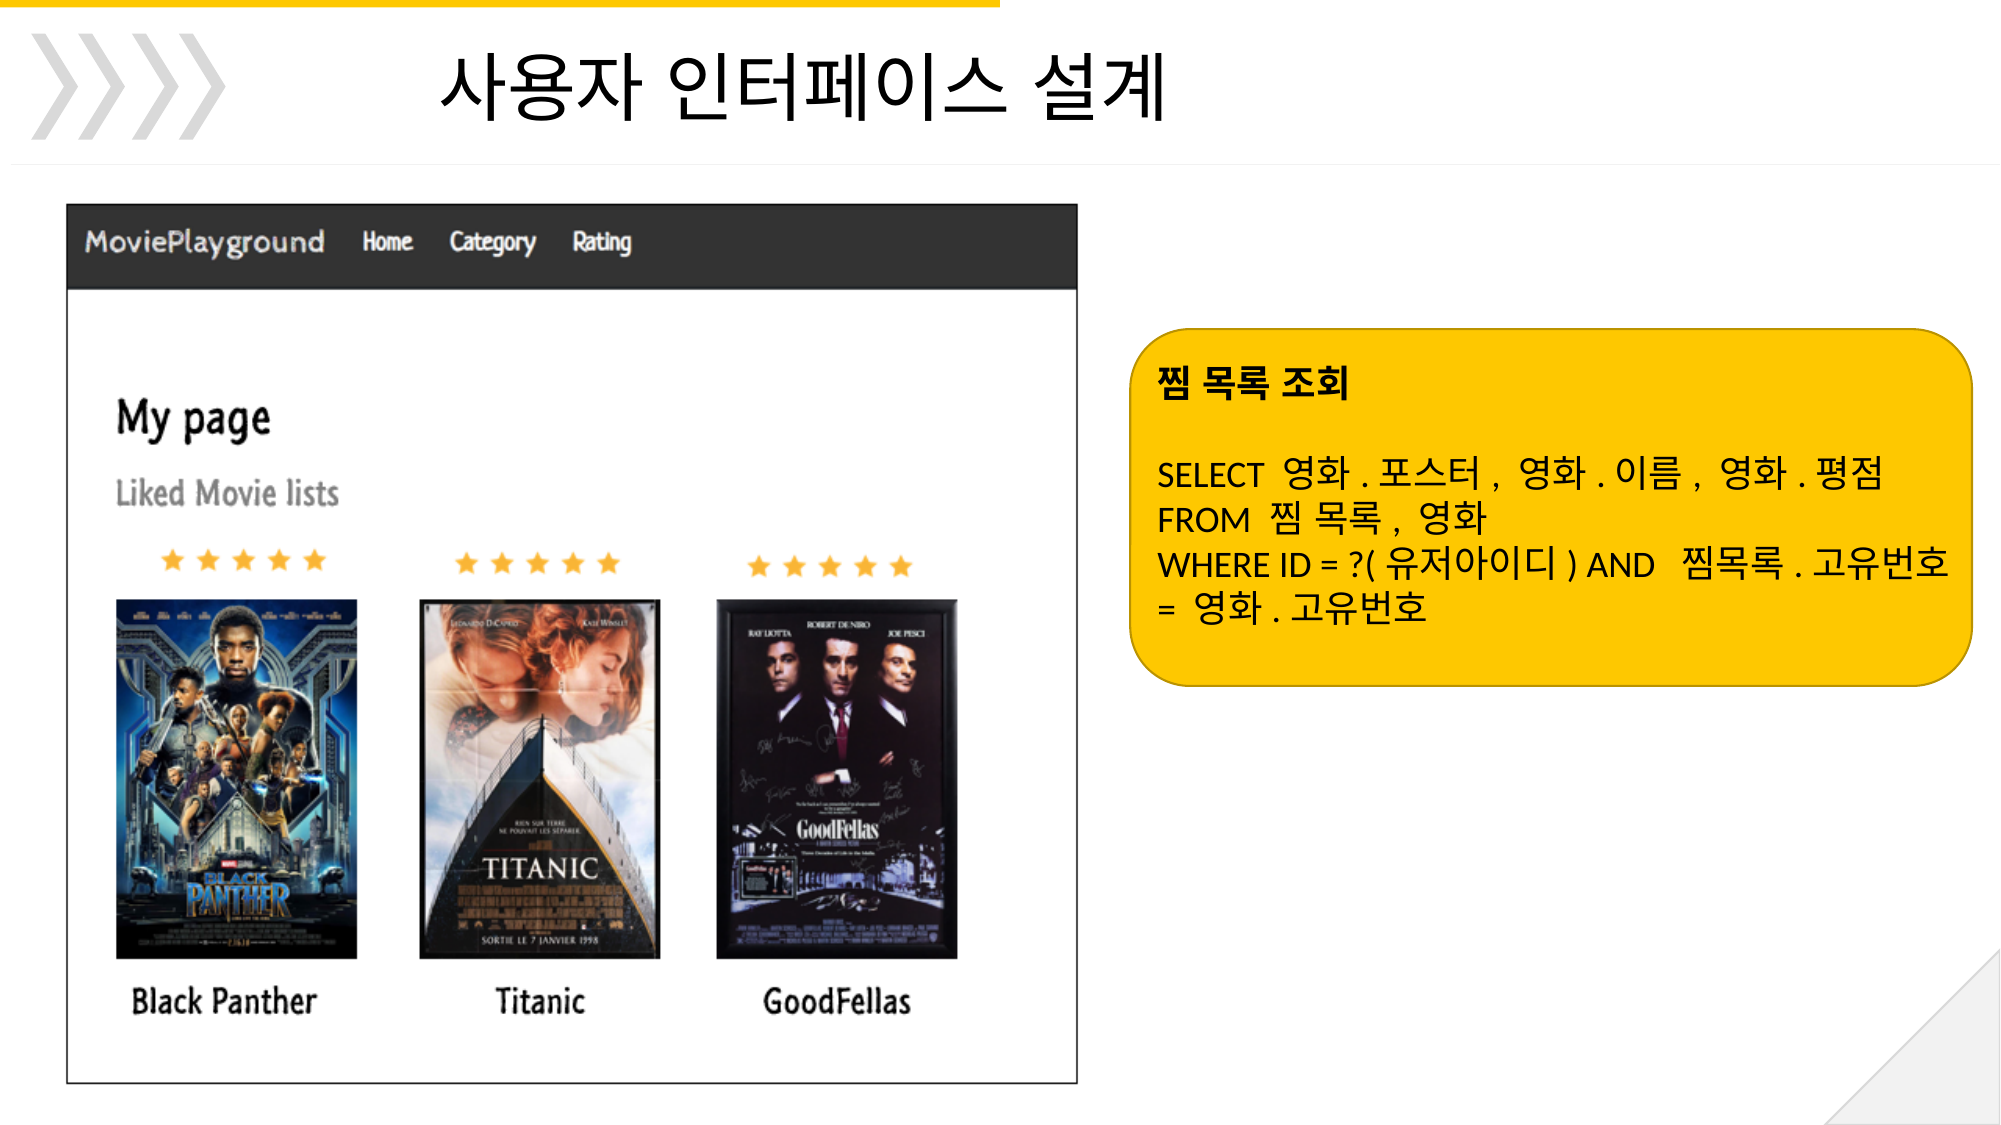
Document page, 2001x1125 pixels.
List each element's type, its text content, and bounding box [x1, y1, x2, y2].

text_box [31, 33, 125, 140]
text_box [131, 33, 226, 140]
text_box 사용자 인터페이스 설계 [423, 33, 1266, 139]
picture [54, 190, 1090, 1100]
text_box 찜 목록 조회 SELECT 영화.포스터, 영화.이름, 영화.평점 FROM 찜 목록, 영화 WHERE ID = ?(유저아이디) AND 찜목록.고유번호 = 영화.고유번호 [1142, 352, 1972, 638]
text_box [1129, 328, 1974, 687]
text_box [0, 0, 1001, 8]
